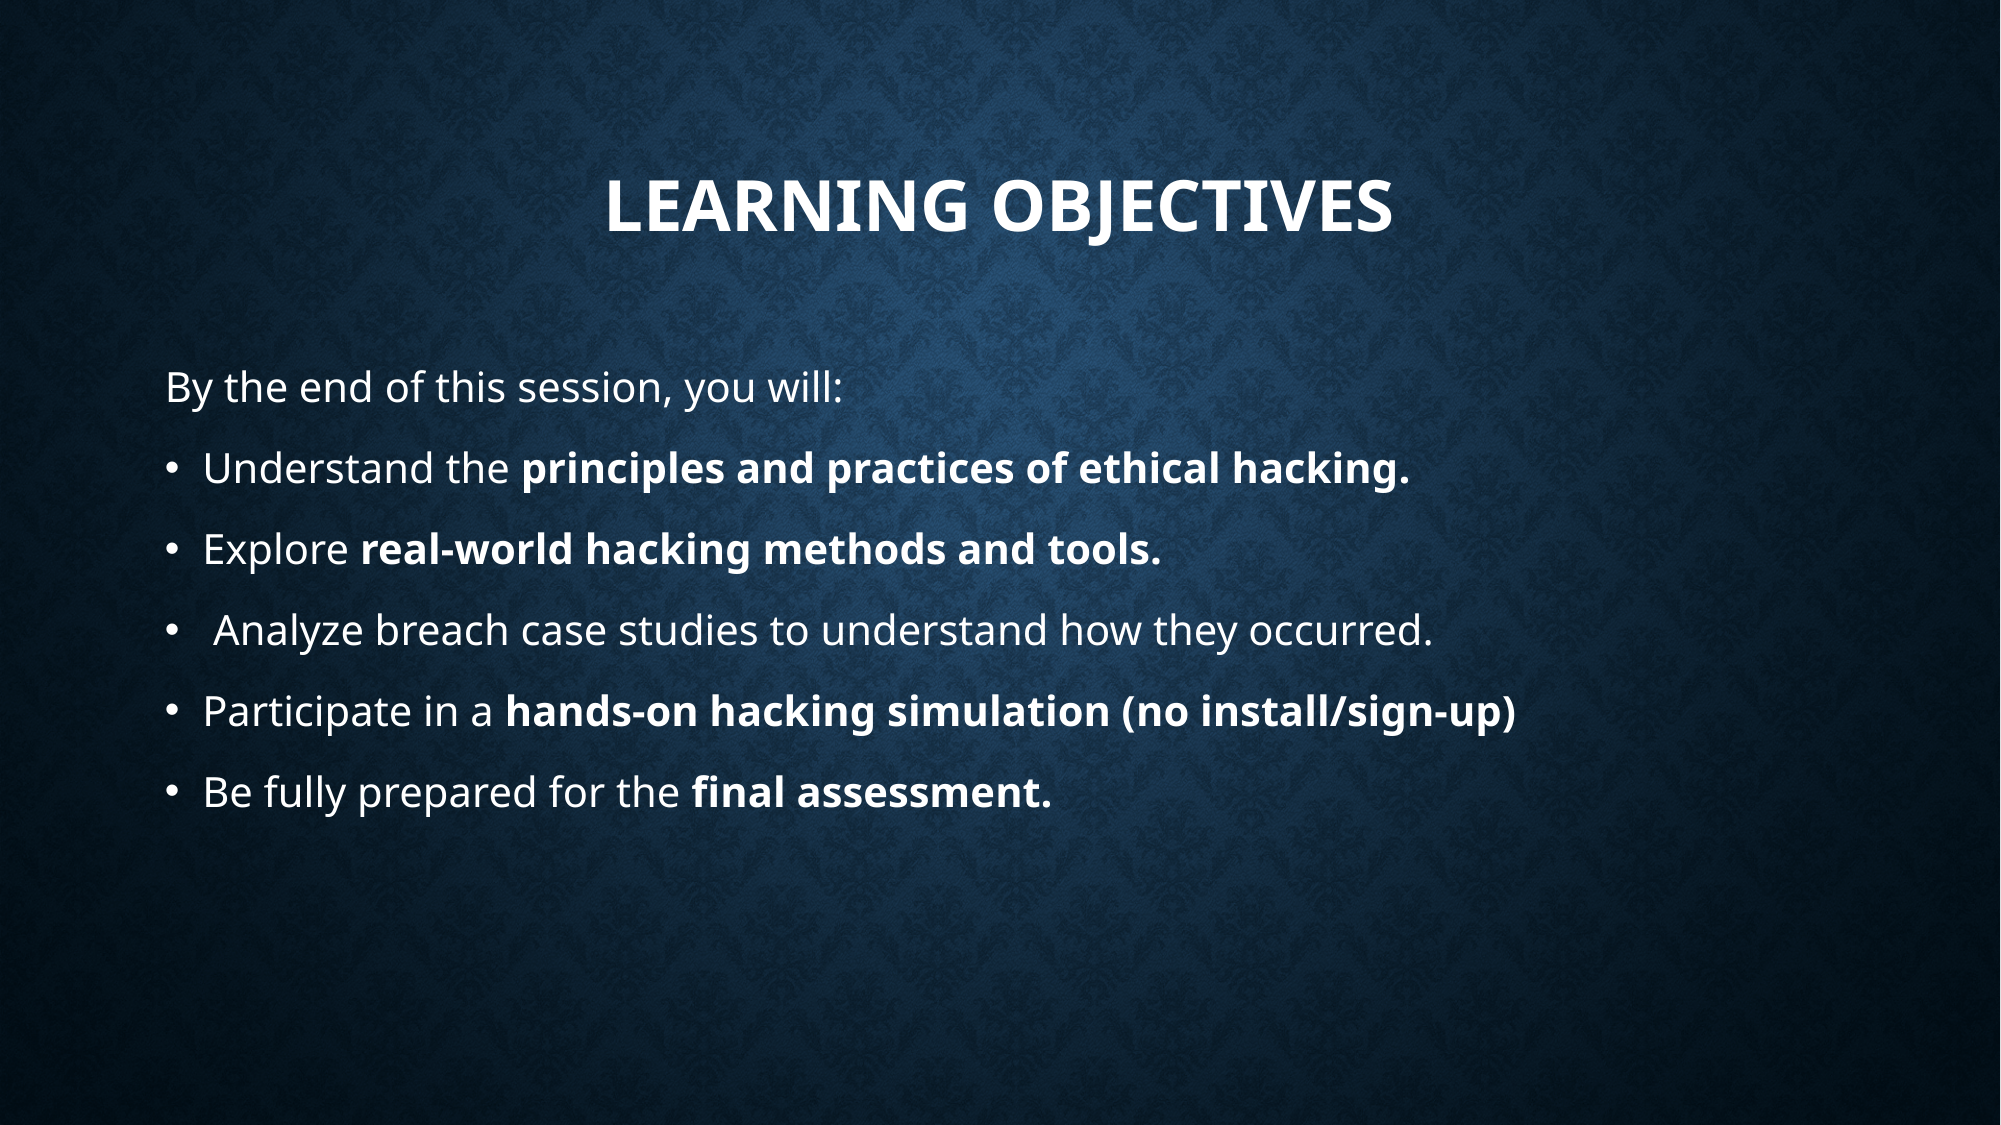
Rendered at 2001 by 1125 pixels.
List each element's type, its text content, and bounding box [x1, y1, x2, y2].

title Learning Objectives [149, 99, 1849, 318]
list By the end of this session, you will: Understand the principles and practices of ethical hacking. Explore real-world hacking methods and tools. Analyze breach case studies to understand how they occurred. Participate in a hands-on hacking simulation (no install/sign-up) Be fully prepared for the final assessment. [149, 343, 1849, 950]
